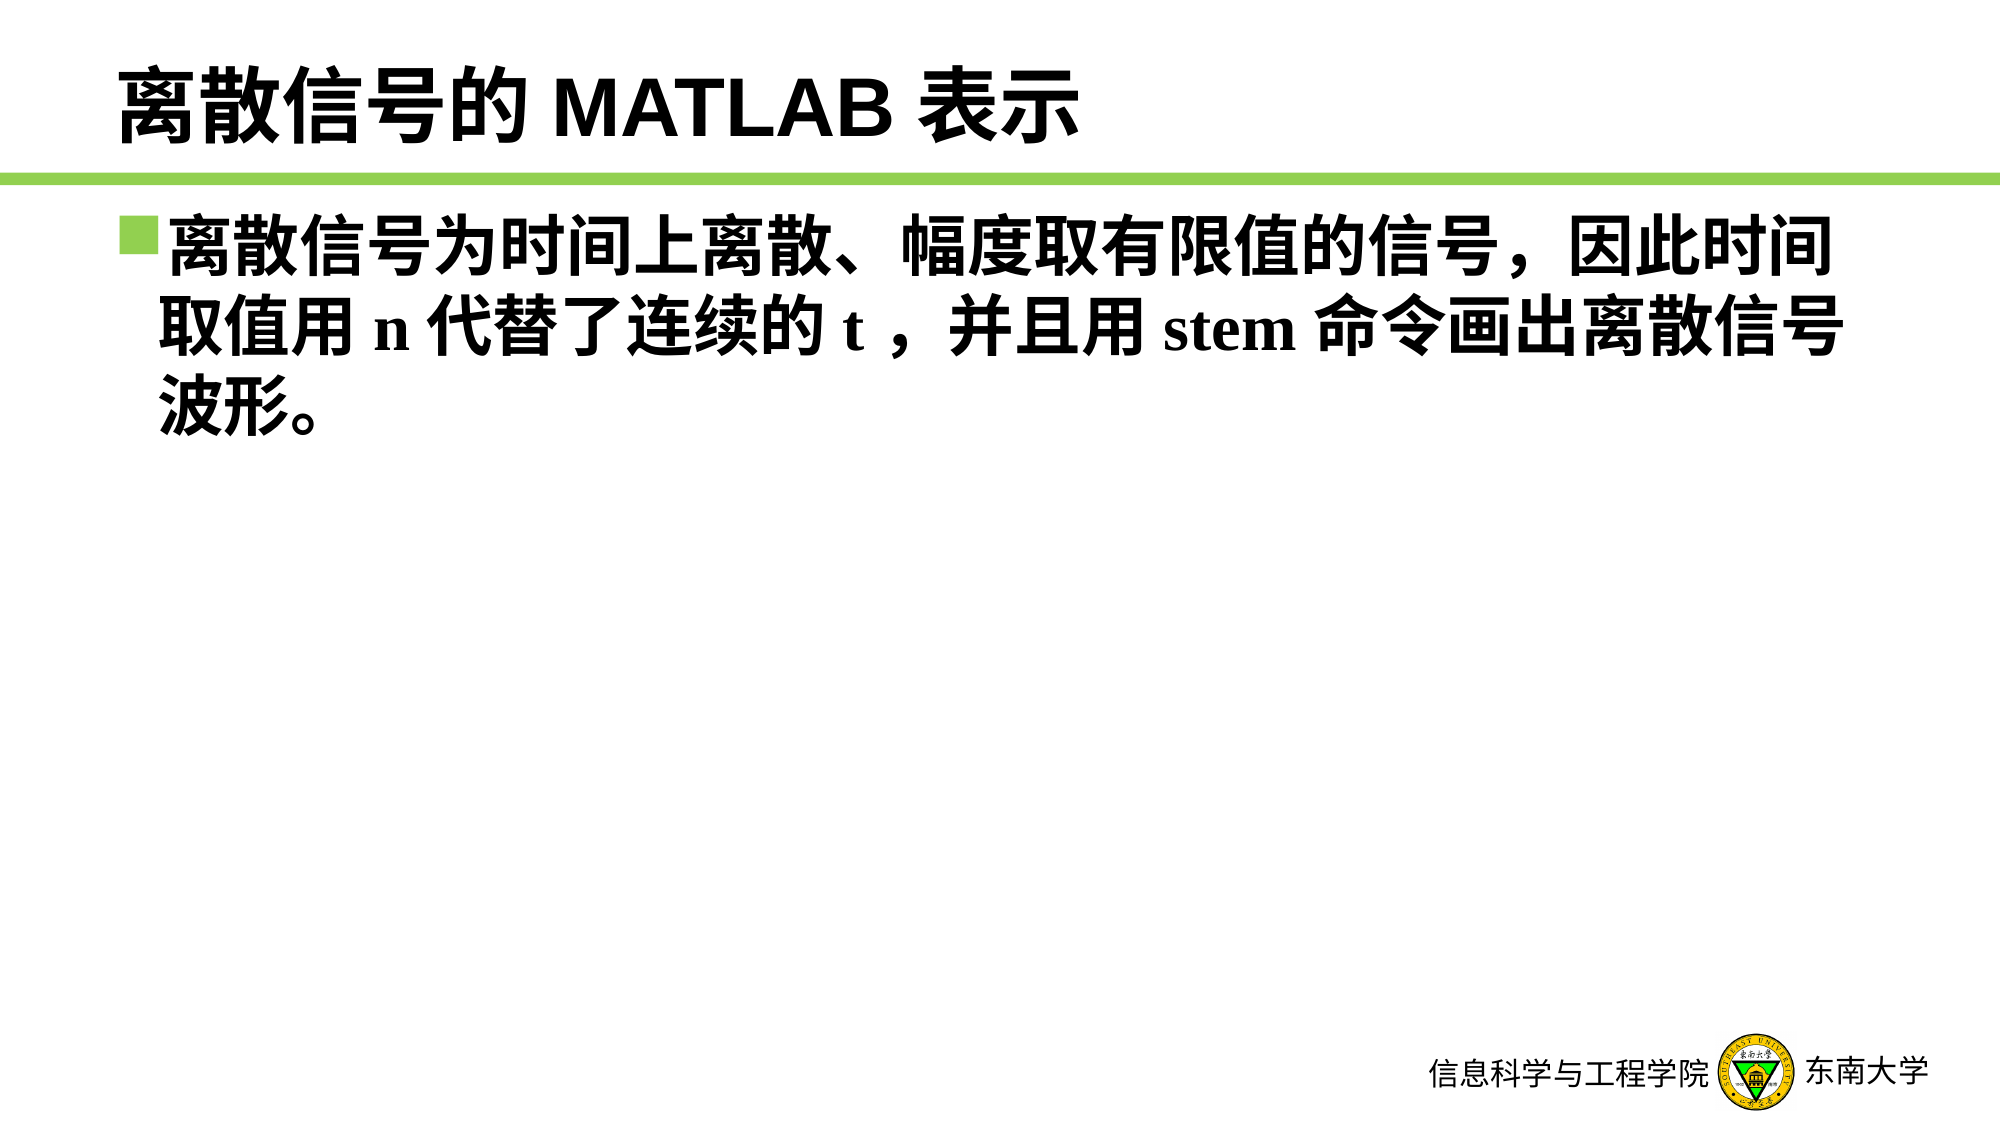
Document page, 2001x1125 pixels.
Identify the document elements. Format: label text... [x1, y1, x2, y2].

picture [1715, 1031, 1797, 1111]
title 离散信号的MATLAB表示 [99, 45, 1900, 161]
list 离散信号为时间上离散、幅度取有限值的信号，因此时间取值用n代替了连续的t，并且用stem命令画出离散信号波形。 [99, 196, 1900, 1005]
